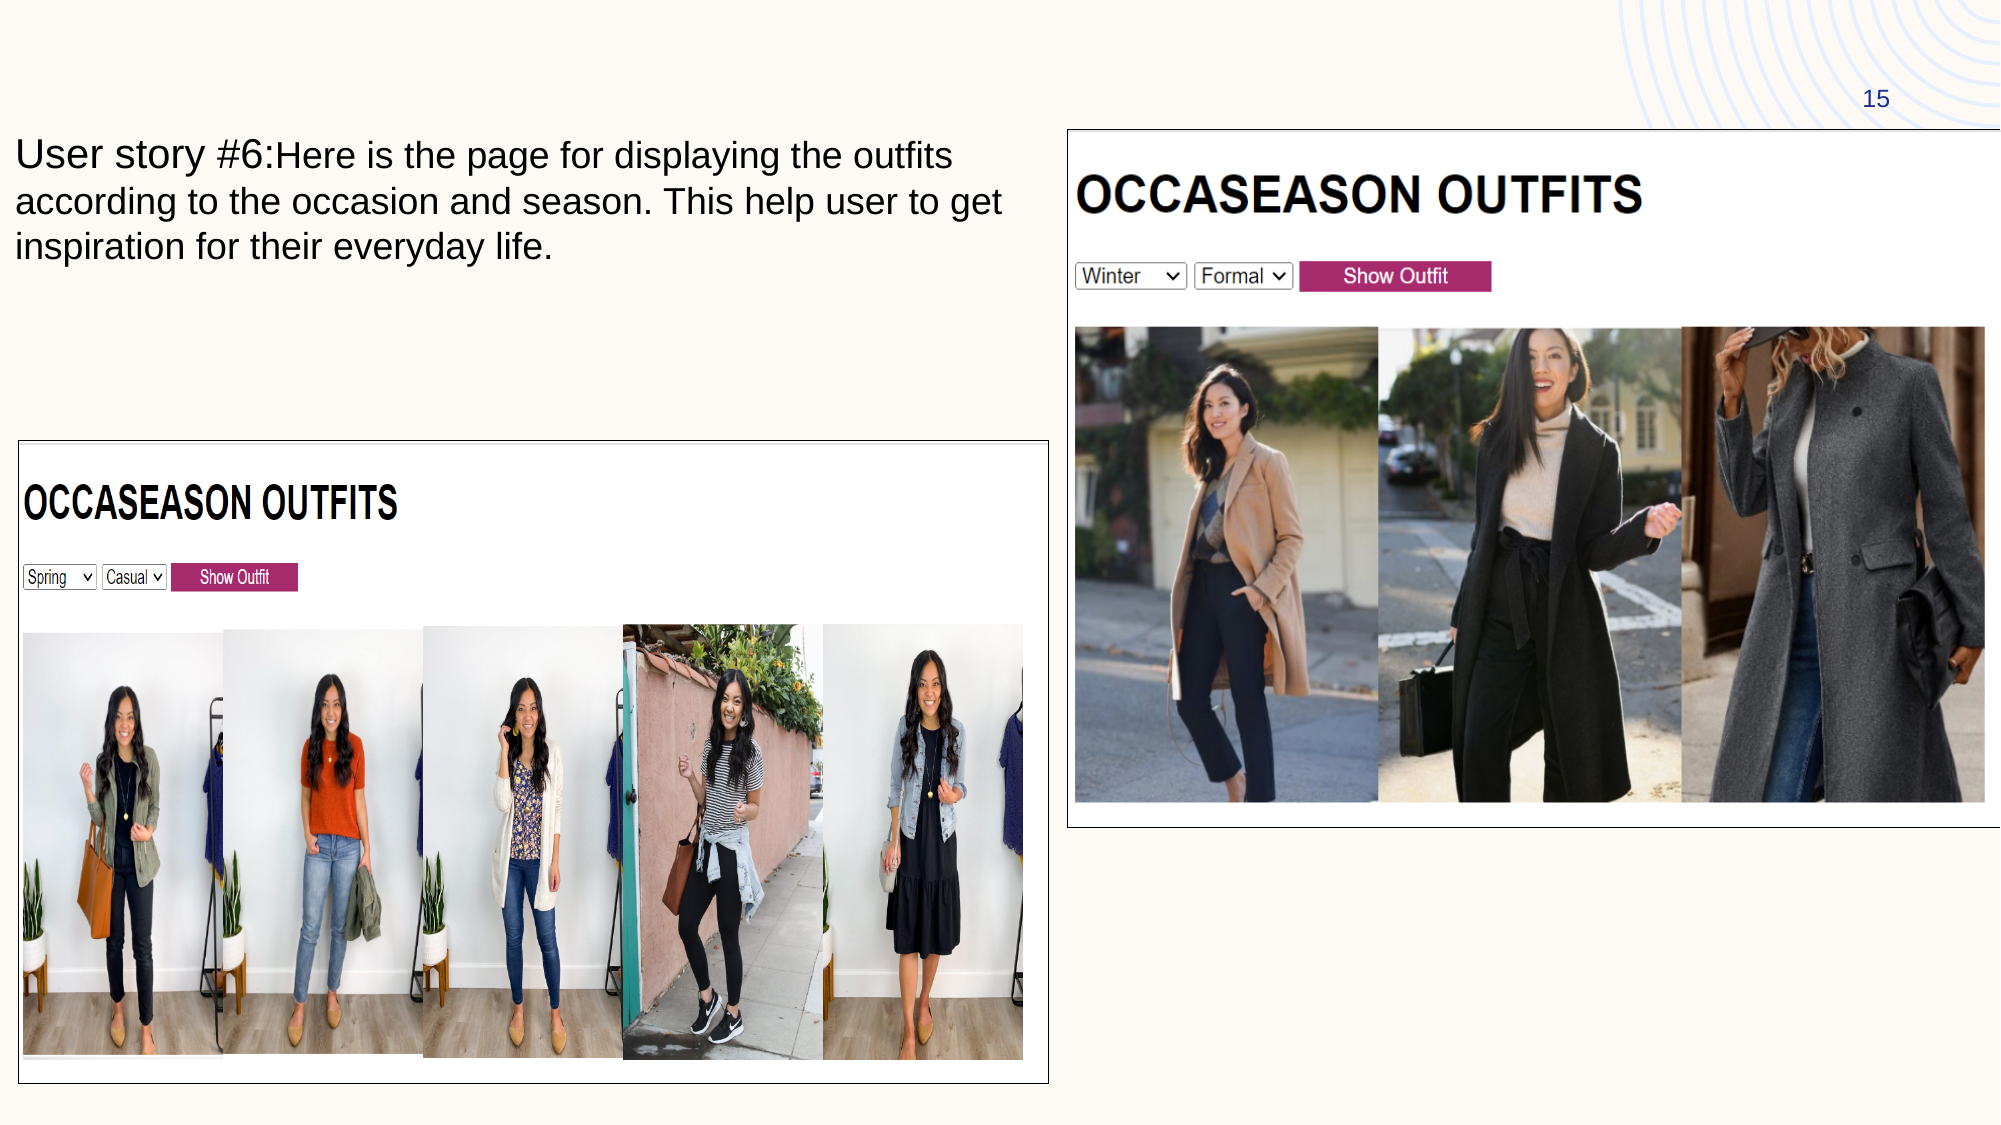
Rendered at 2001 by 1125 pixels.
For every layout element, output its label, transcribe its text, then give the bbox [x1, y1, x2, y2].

picture [1067, 129, 2001, 828]
text_box User story #6:Here is the page for displaying the outfits according to the occasion and season. This help user to get inspiration for their everyday life. [0, 119, 1068, 325]
picture [18, 440, 1049, 1084]
slide_number 15 [1795, 75, 1958, 120]
